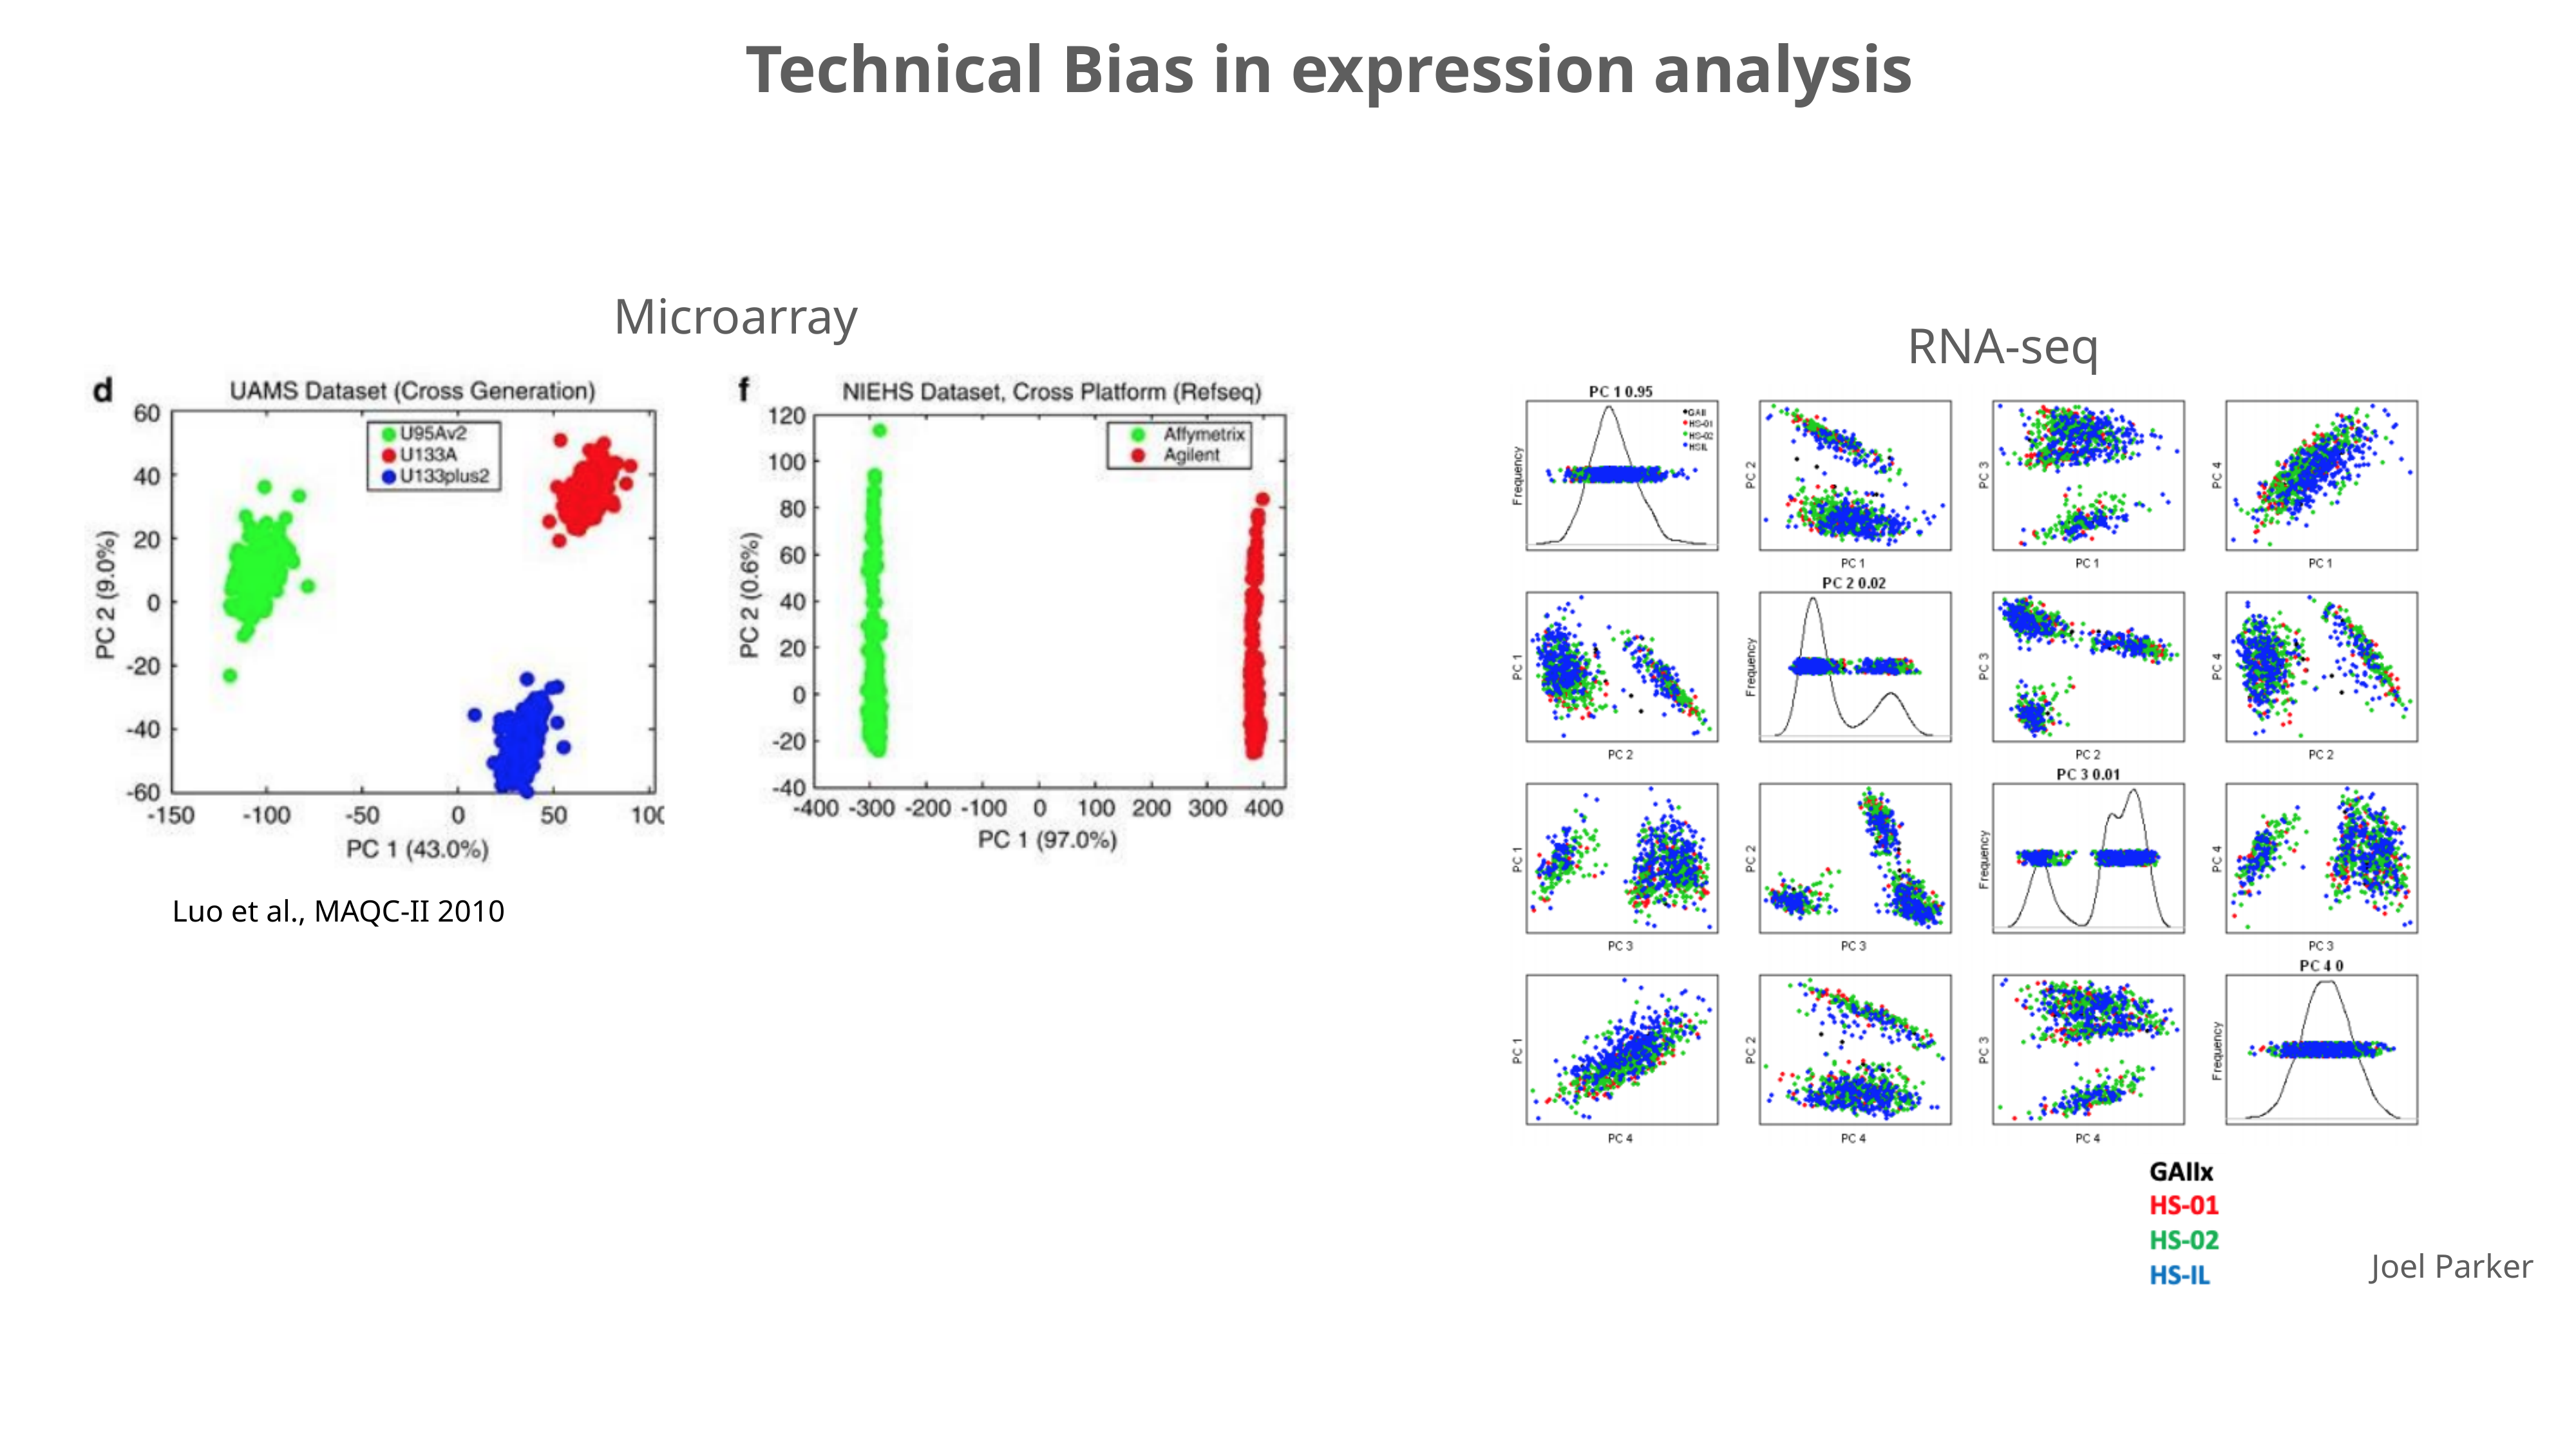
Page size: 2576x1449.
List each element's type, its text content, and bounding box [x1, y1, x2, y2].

text_box Microarray [607, 279, 864, 349]
picture [1508, 384, 2427, 1147]
text_box Luo et al., MAQC-II 2010 [166, 880, 511, 933]
picture [77, 360, 1308, 871]
text_box RNA-seq [1902, 309, 2107, 379]
text_box Joel Parker [2365, 1240, 2540, 1290]
picture [2143, 1152, 2226, 1290]
text_box Technical Bias in expression analysis [739, 23, 1921, 111]
